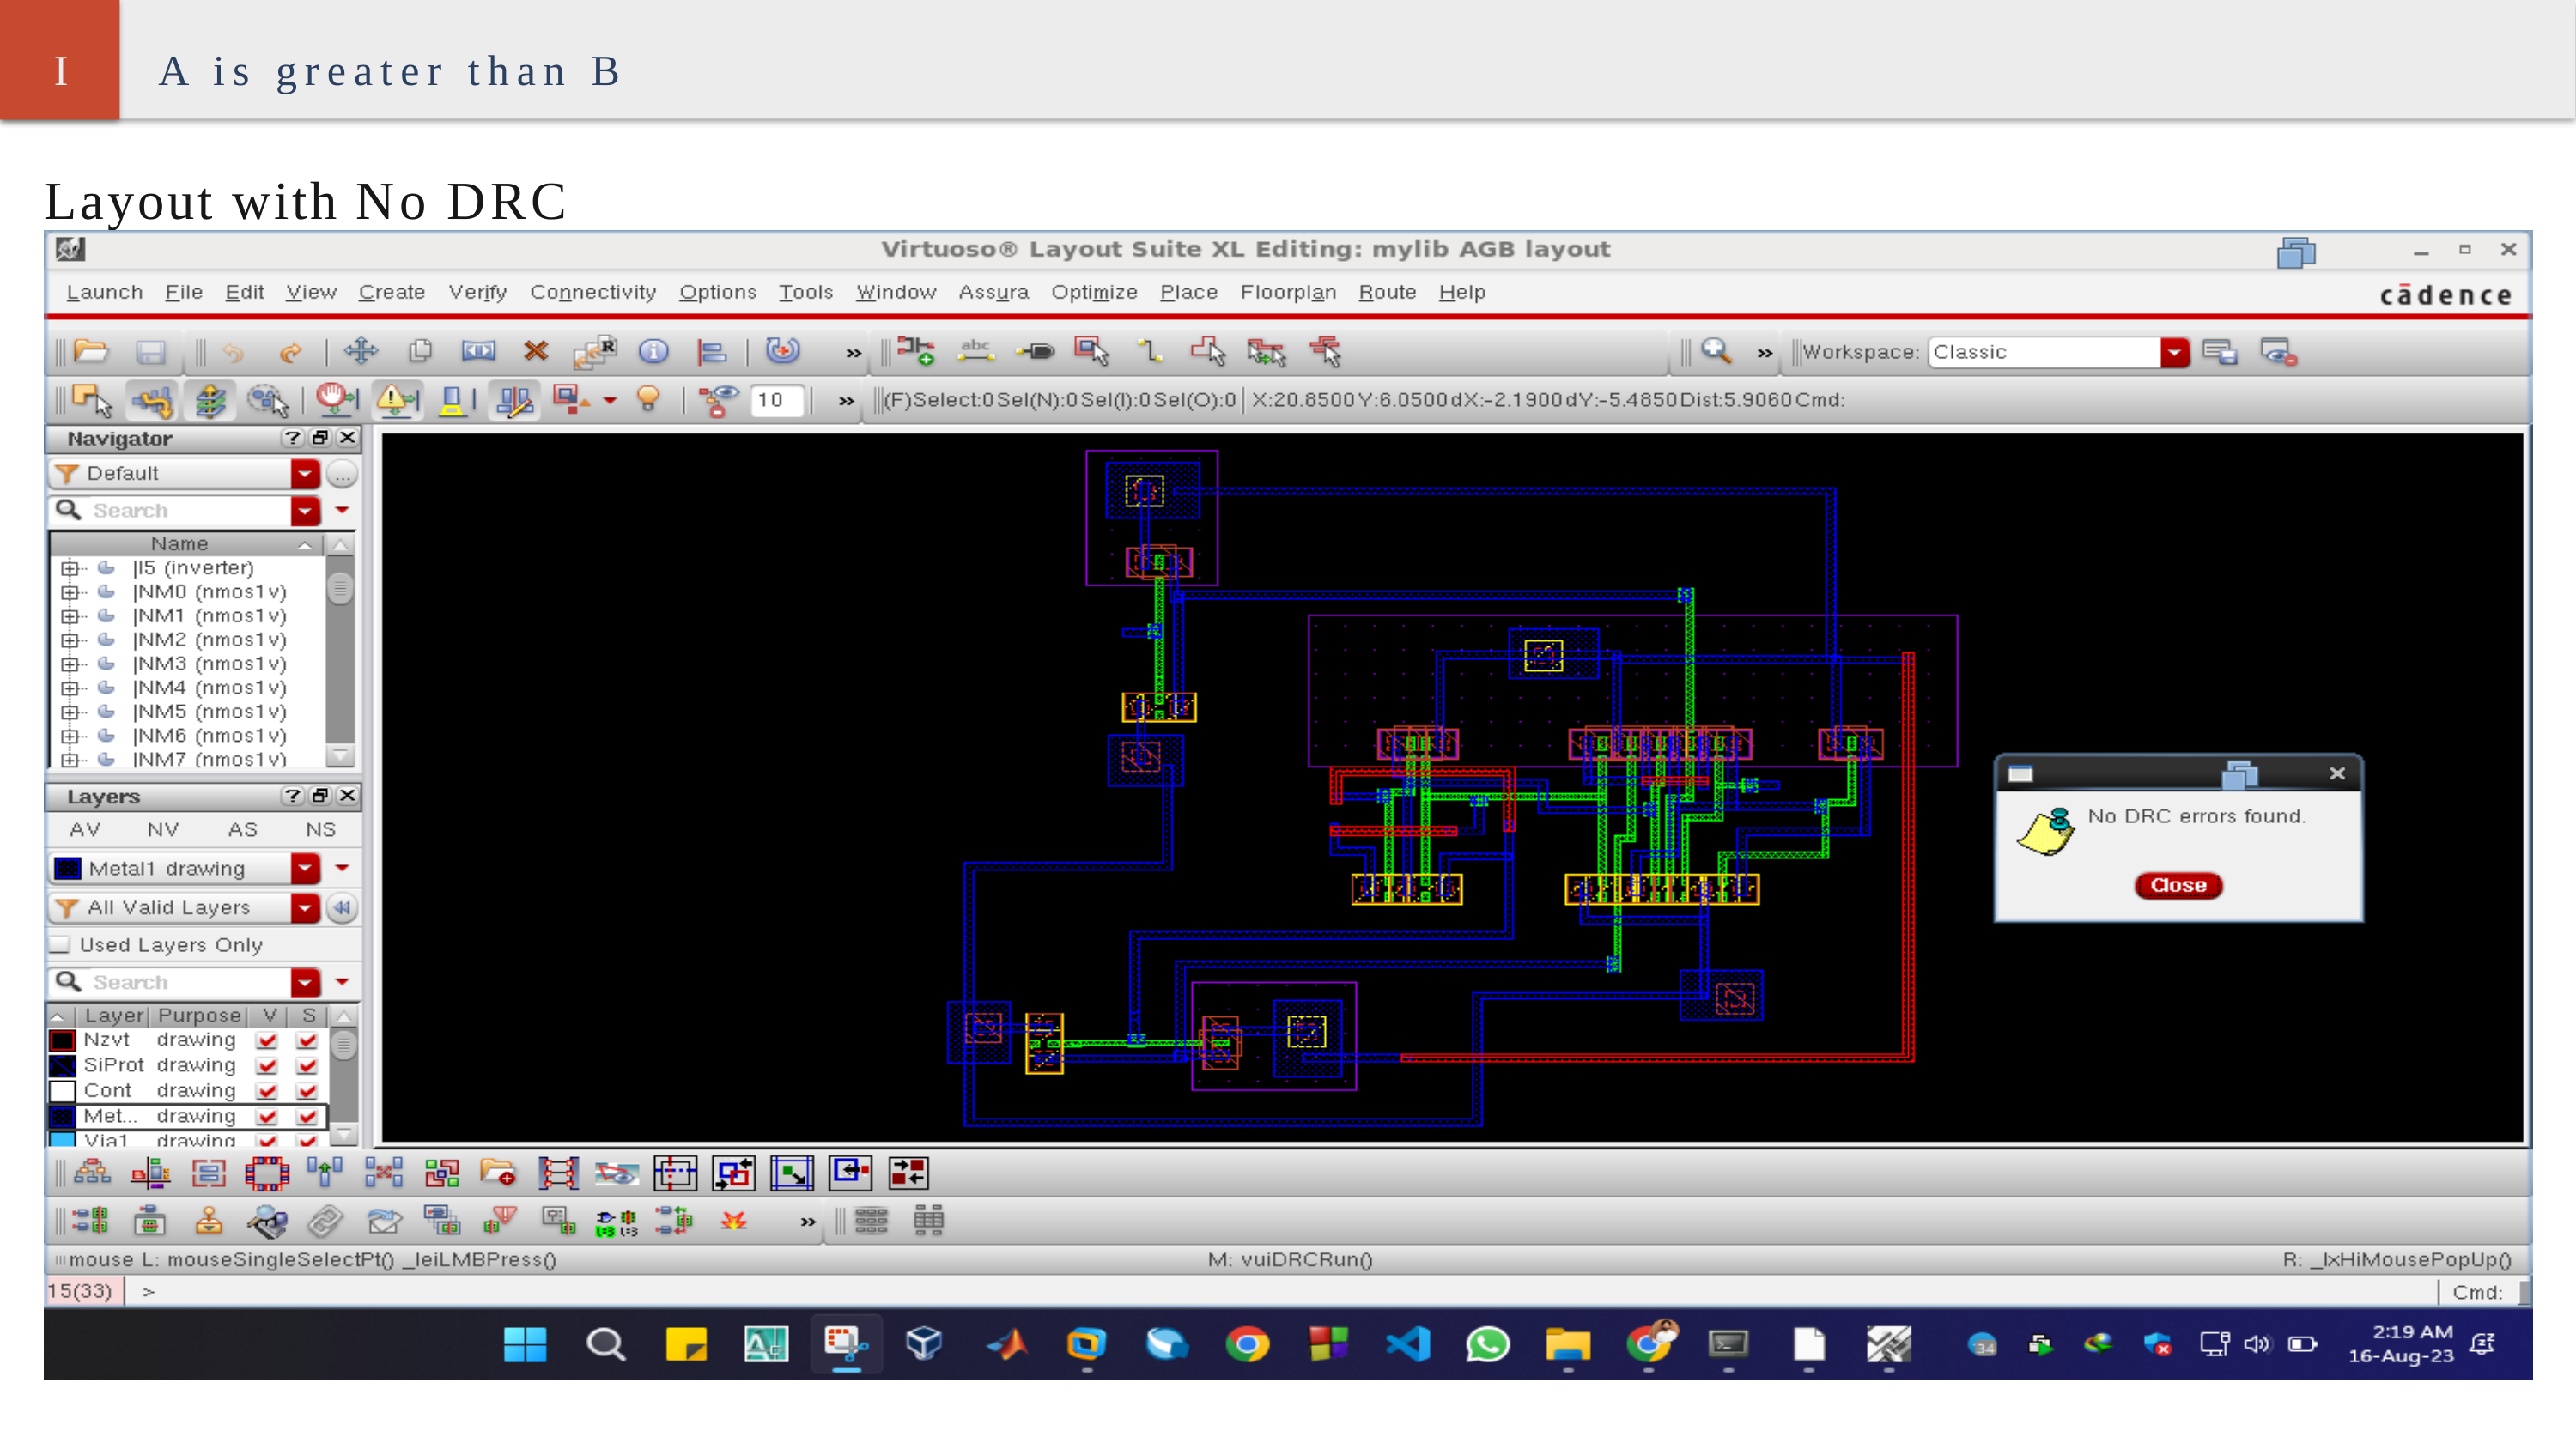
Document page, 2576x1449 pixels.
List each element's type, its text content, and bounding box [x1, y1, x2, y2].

text_box I A is greater than B [53, 23, 967, 94]
text_box [0, 0, 121, 121]
text_box Layout with No DRC [44, 142, 591, 227]
picture [43, 230, 2533, 1380]
text_box [124, 0, 2576, 121]
